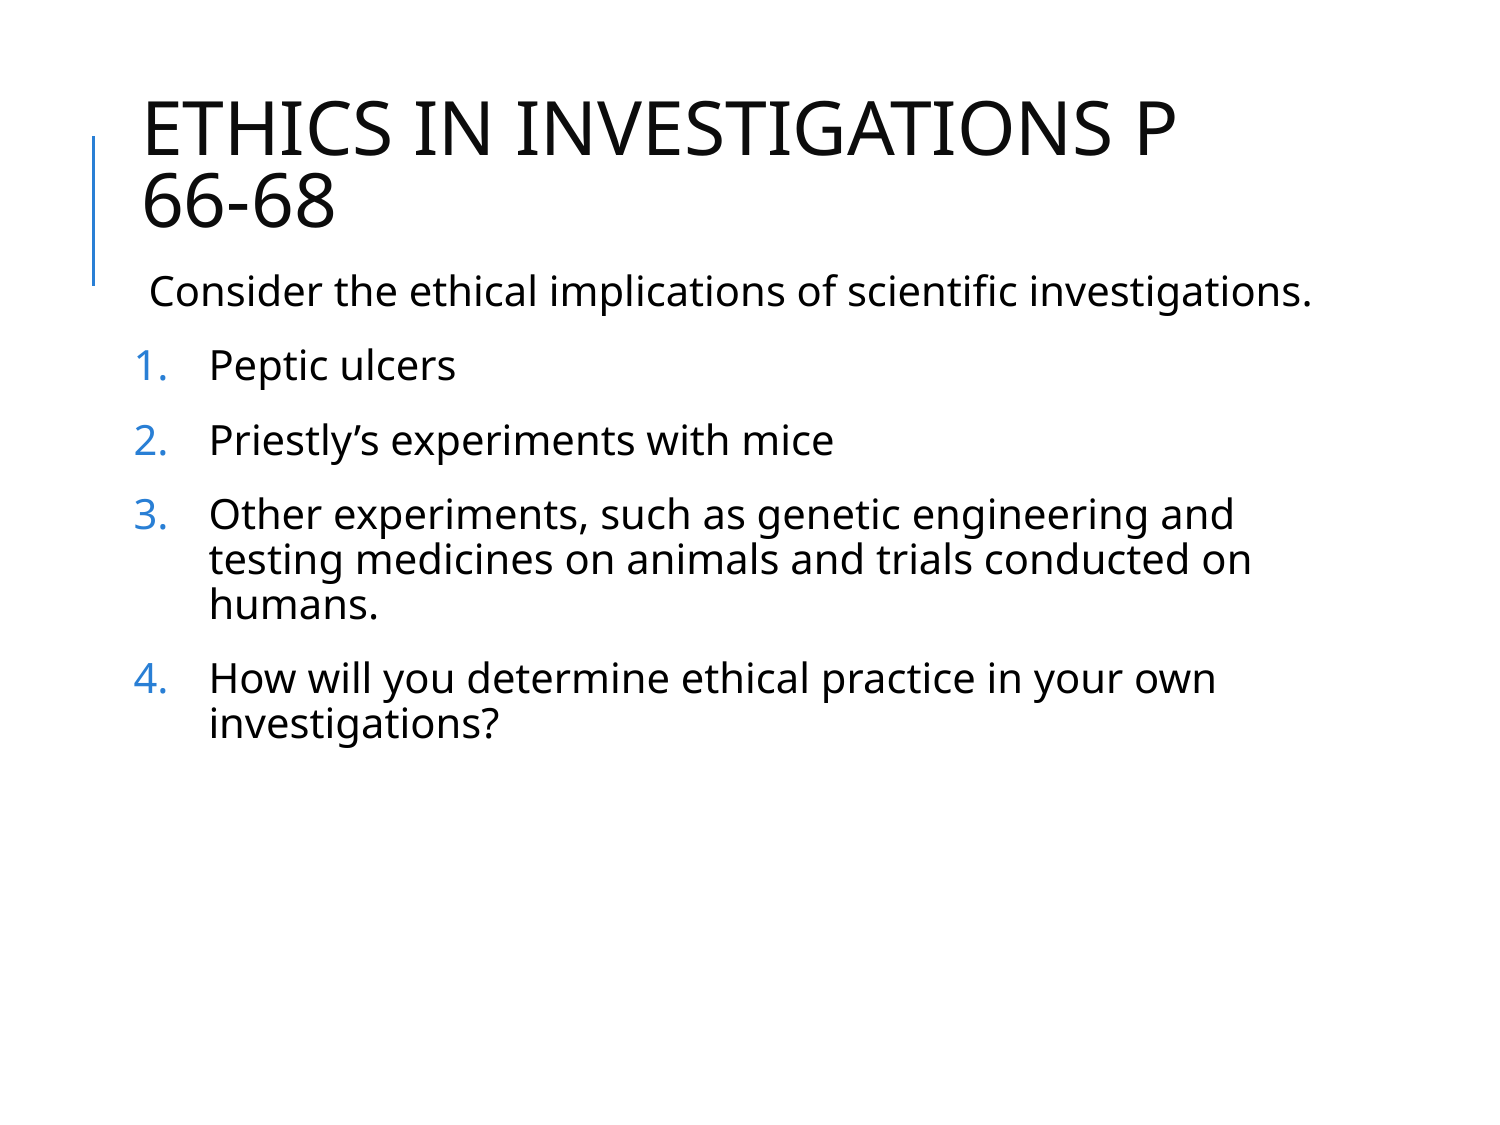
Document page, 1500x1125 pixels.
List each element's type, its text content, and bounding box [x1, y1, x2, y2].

list Consider the ethical implications of scientific investigations. Peptic ulcers Priestly’s experiments with mice Other experiments, such as genetic engineering and testing medicines on animals and trials conducted on humans. How will you determine ethical practice in your own investigations? [126, 263, 1322, 924]
title ETHICS IN INVESTIGATIONS P 66-68 [126, 46, 1322, 263]
